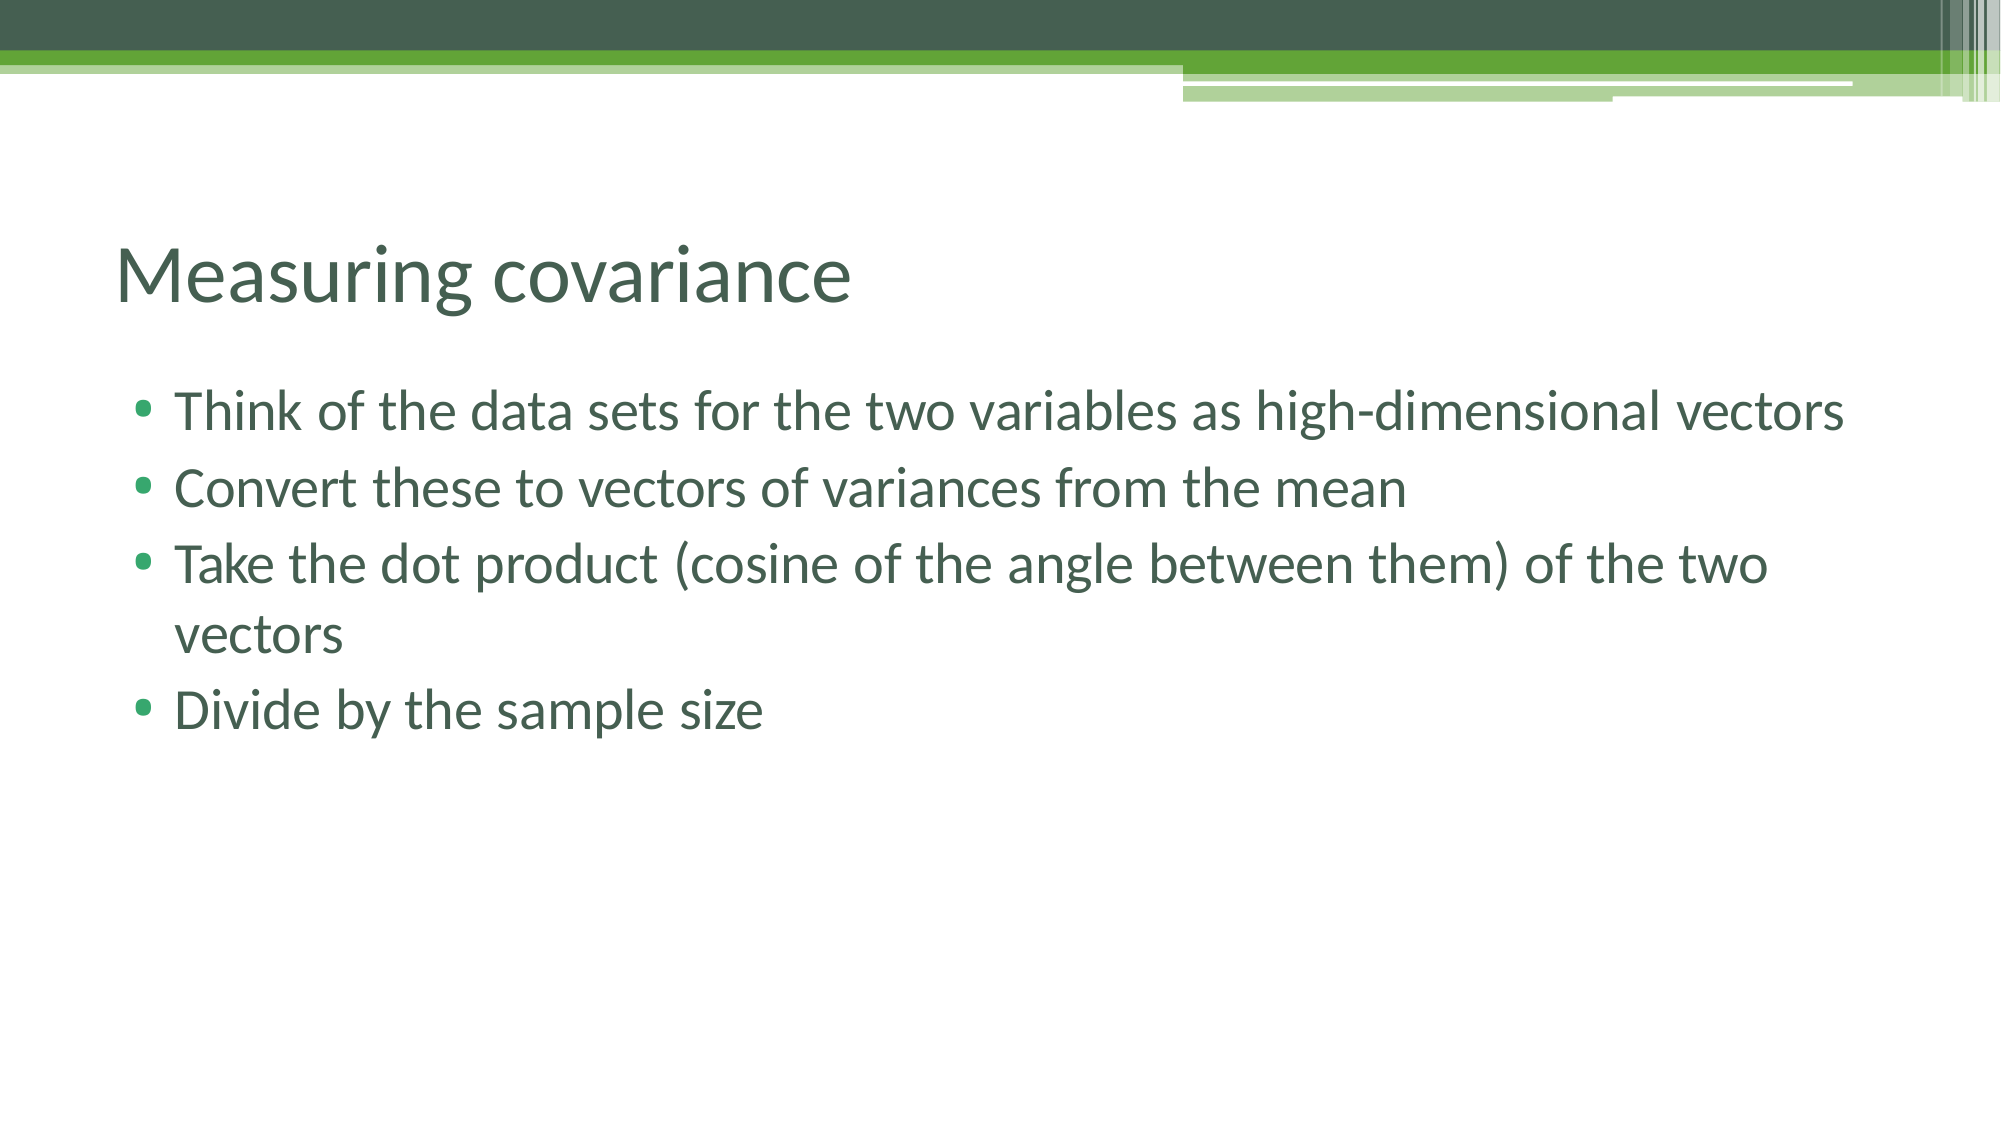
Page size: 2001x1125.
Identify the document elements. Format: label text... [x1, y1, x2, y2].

text_box Think of the data sets for the two variables as high-dimensional vectors Convert these to vectors of variances from the mean Take the dot product (cosine of the angle between them) of the two vectors Divide by the sample size [130, 364, 1859, 742]
title Measuring covariance [112, 217, 859, 408]
